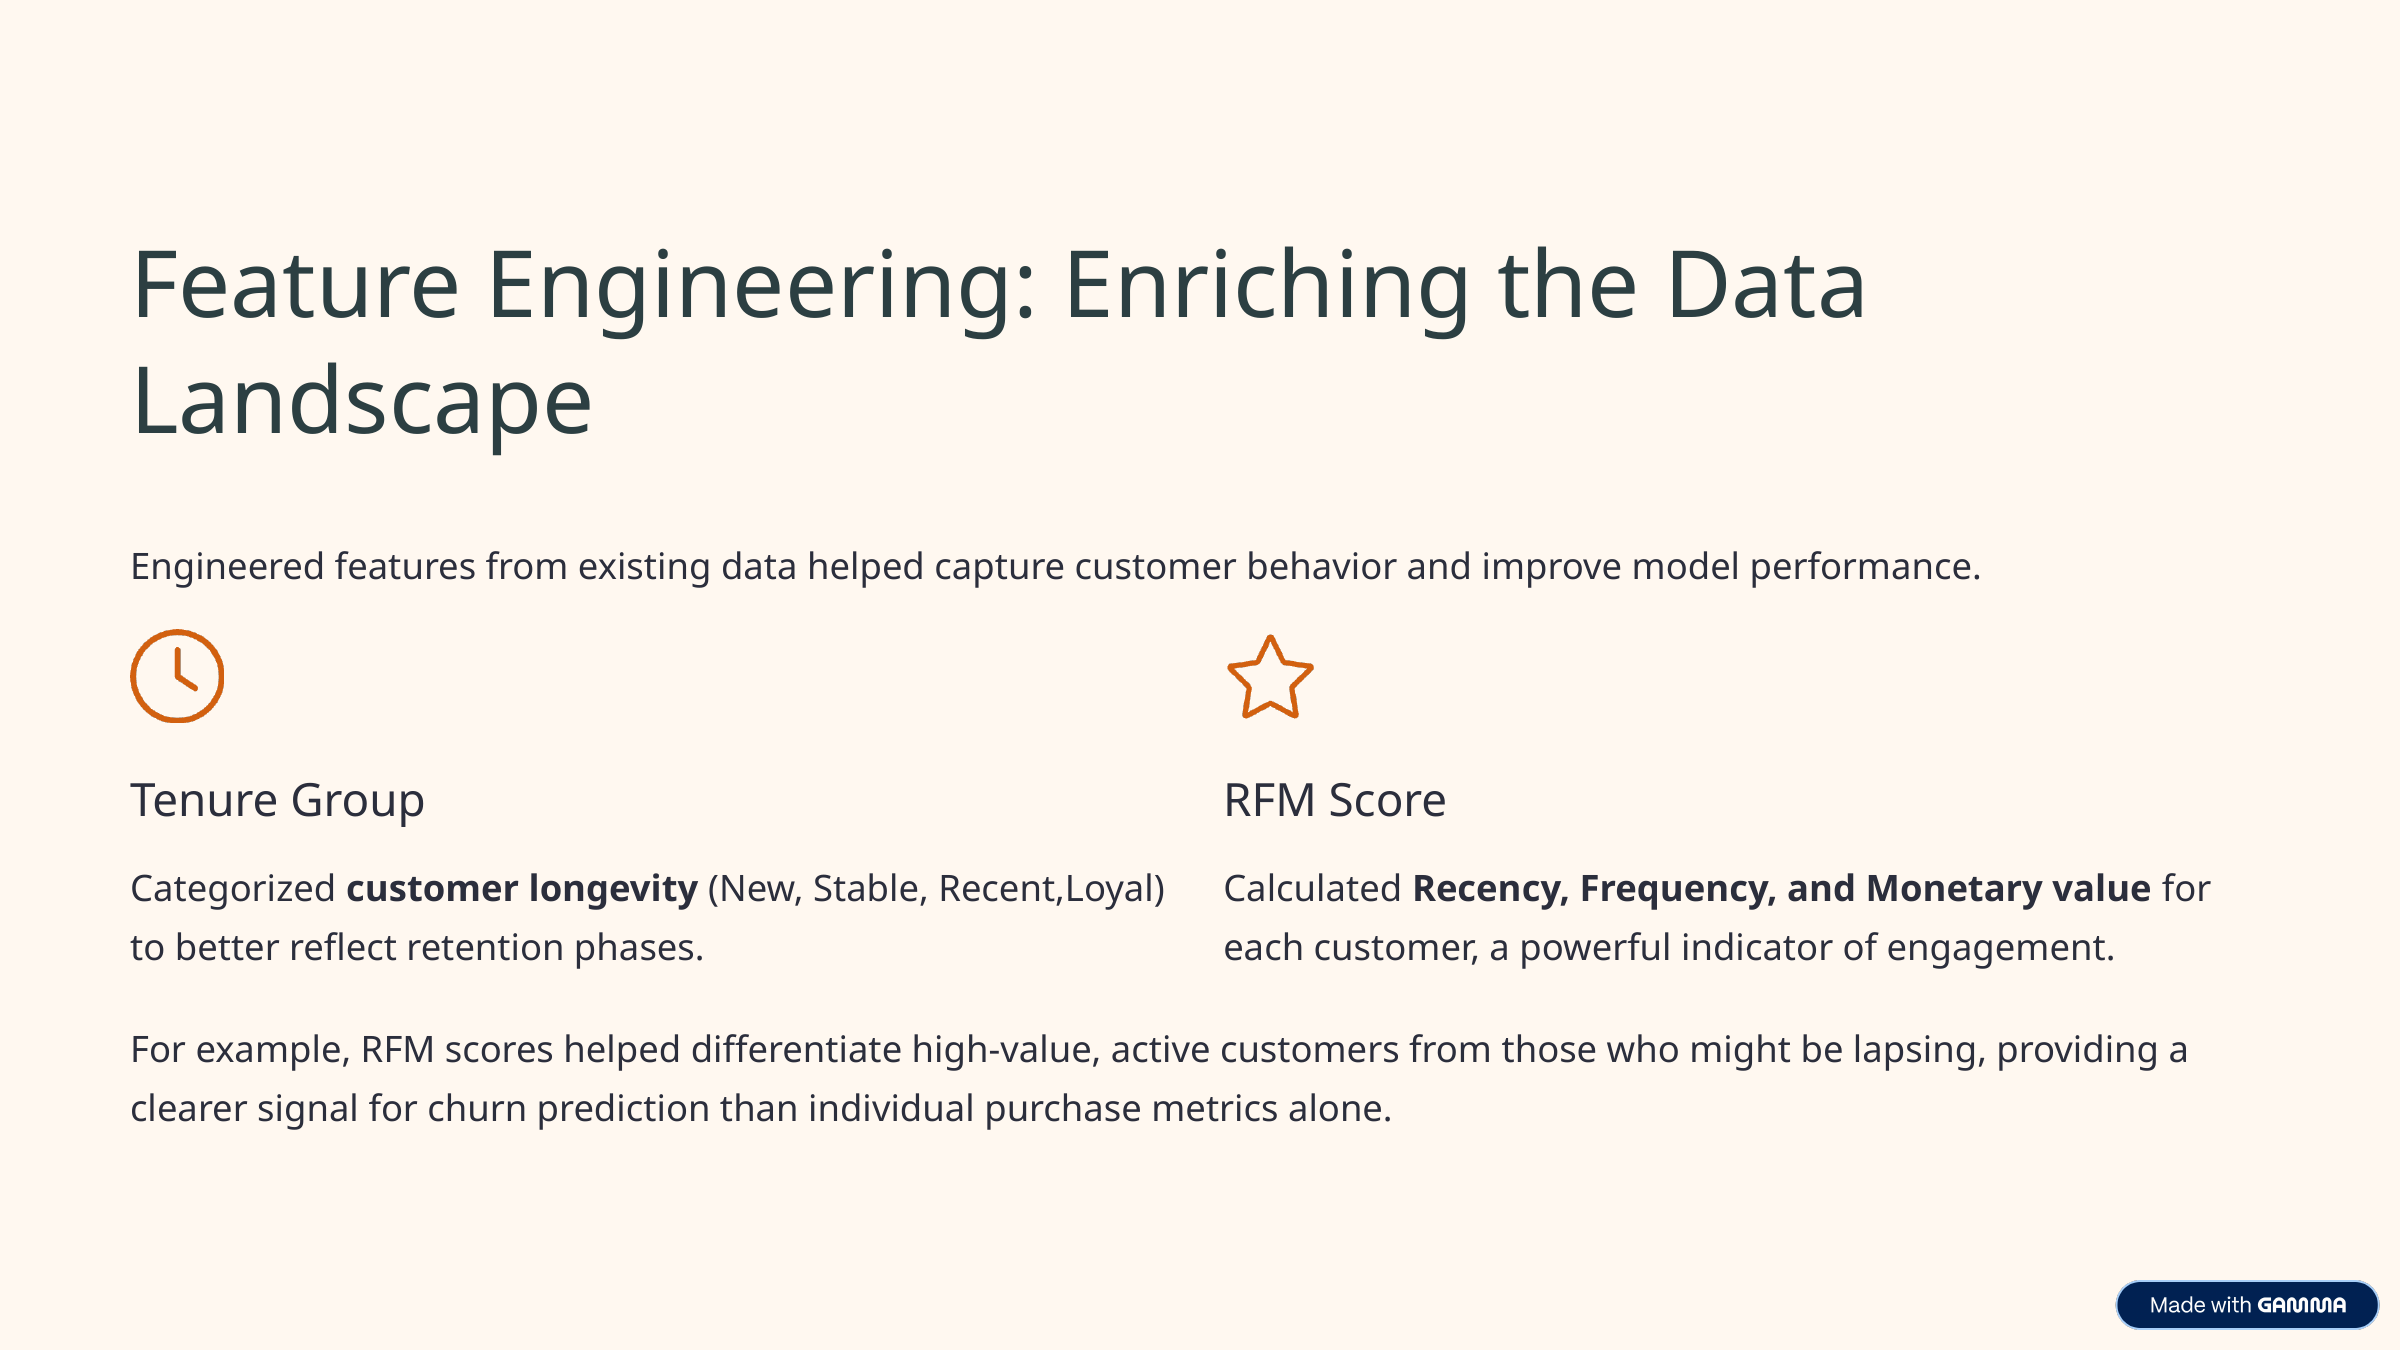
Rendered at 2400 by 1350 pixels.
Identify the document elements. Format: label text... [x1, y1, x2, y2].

text_box Engineered features from existing data helped capture customer behavior and improve model performance. [130, 527, 2270, 588]
text_box For example, RFM scores helped differentiate high-value, active customers from those who might be lapsing, providing a clearer signal for churn prediction than individual purchase metrics alone. [130, 1010, 2270, 1130]
picture [2106, 1271, 2389, 1339]
text_box Calculated Recency, Frequency, and Monetary value for each customer, a powerful indicator of engagement. [1223, 849, 2270, 969]
text_box Feature Engineering: Enriching the Data Landscape [130, 220, 2270, 454]
text_box Tenure Group [130, 768, 596, 827]
picture [1223, 629, 1317, 723]
picture [130, 629, 224, 723]
text_box RFM Score [1223, 768, 1689, 827]
text_box Categorized customer longevity (New, Stable, Recent,Loyal) to better reflect retention phases. [130, 849, 1177, 969]
